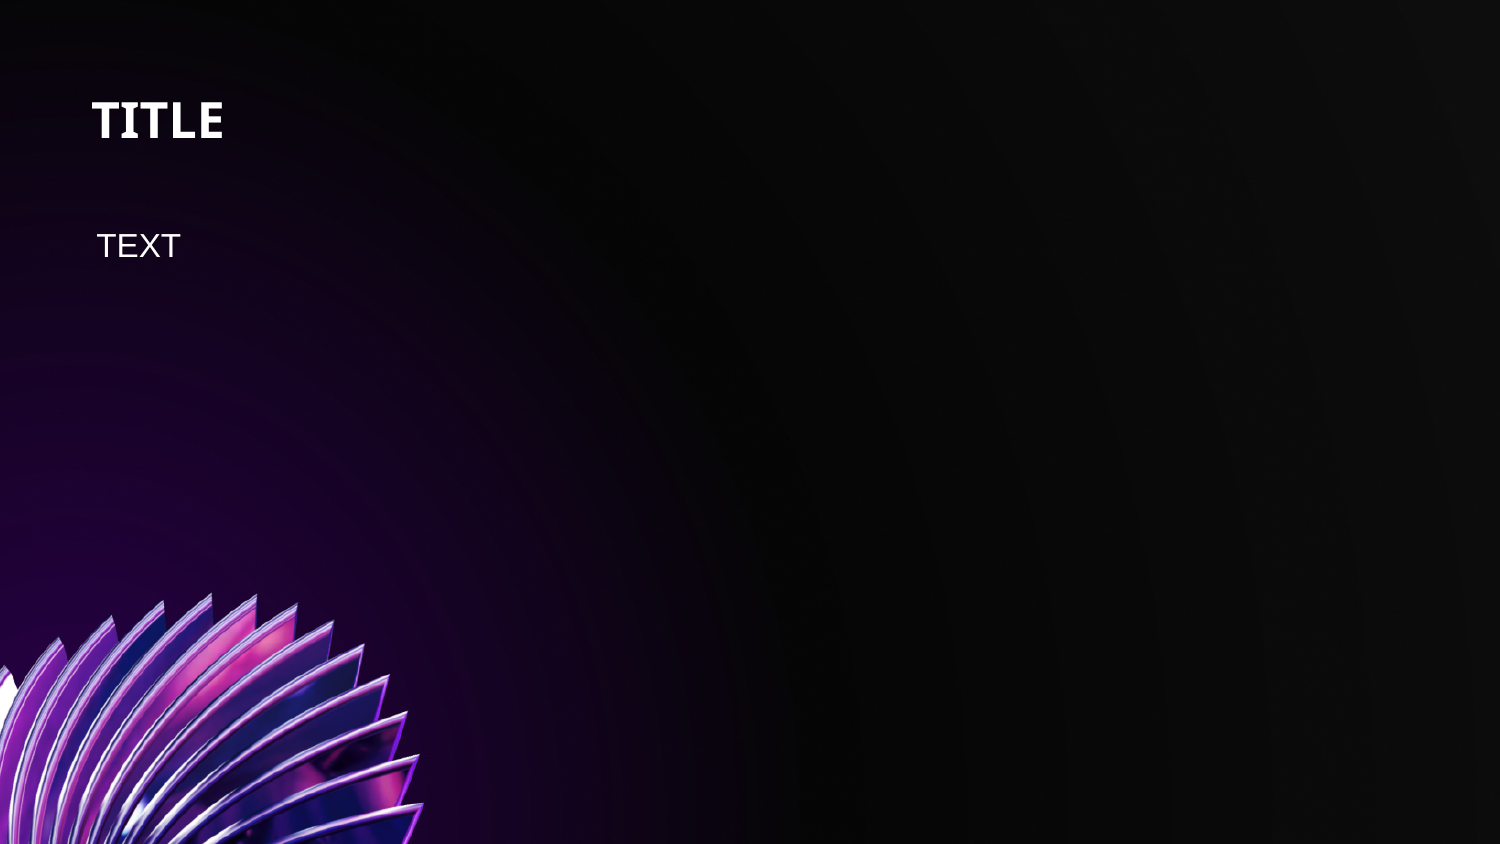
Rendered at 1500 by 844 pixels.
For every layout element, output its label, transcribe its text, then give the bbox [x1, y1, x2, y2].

text_box TITLE [76, 81, 1379, 209]
text_box TEXT [81, 216, 1379, 609]
picture [0, 0, 1500, 844]
